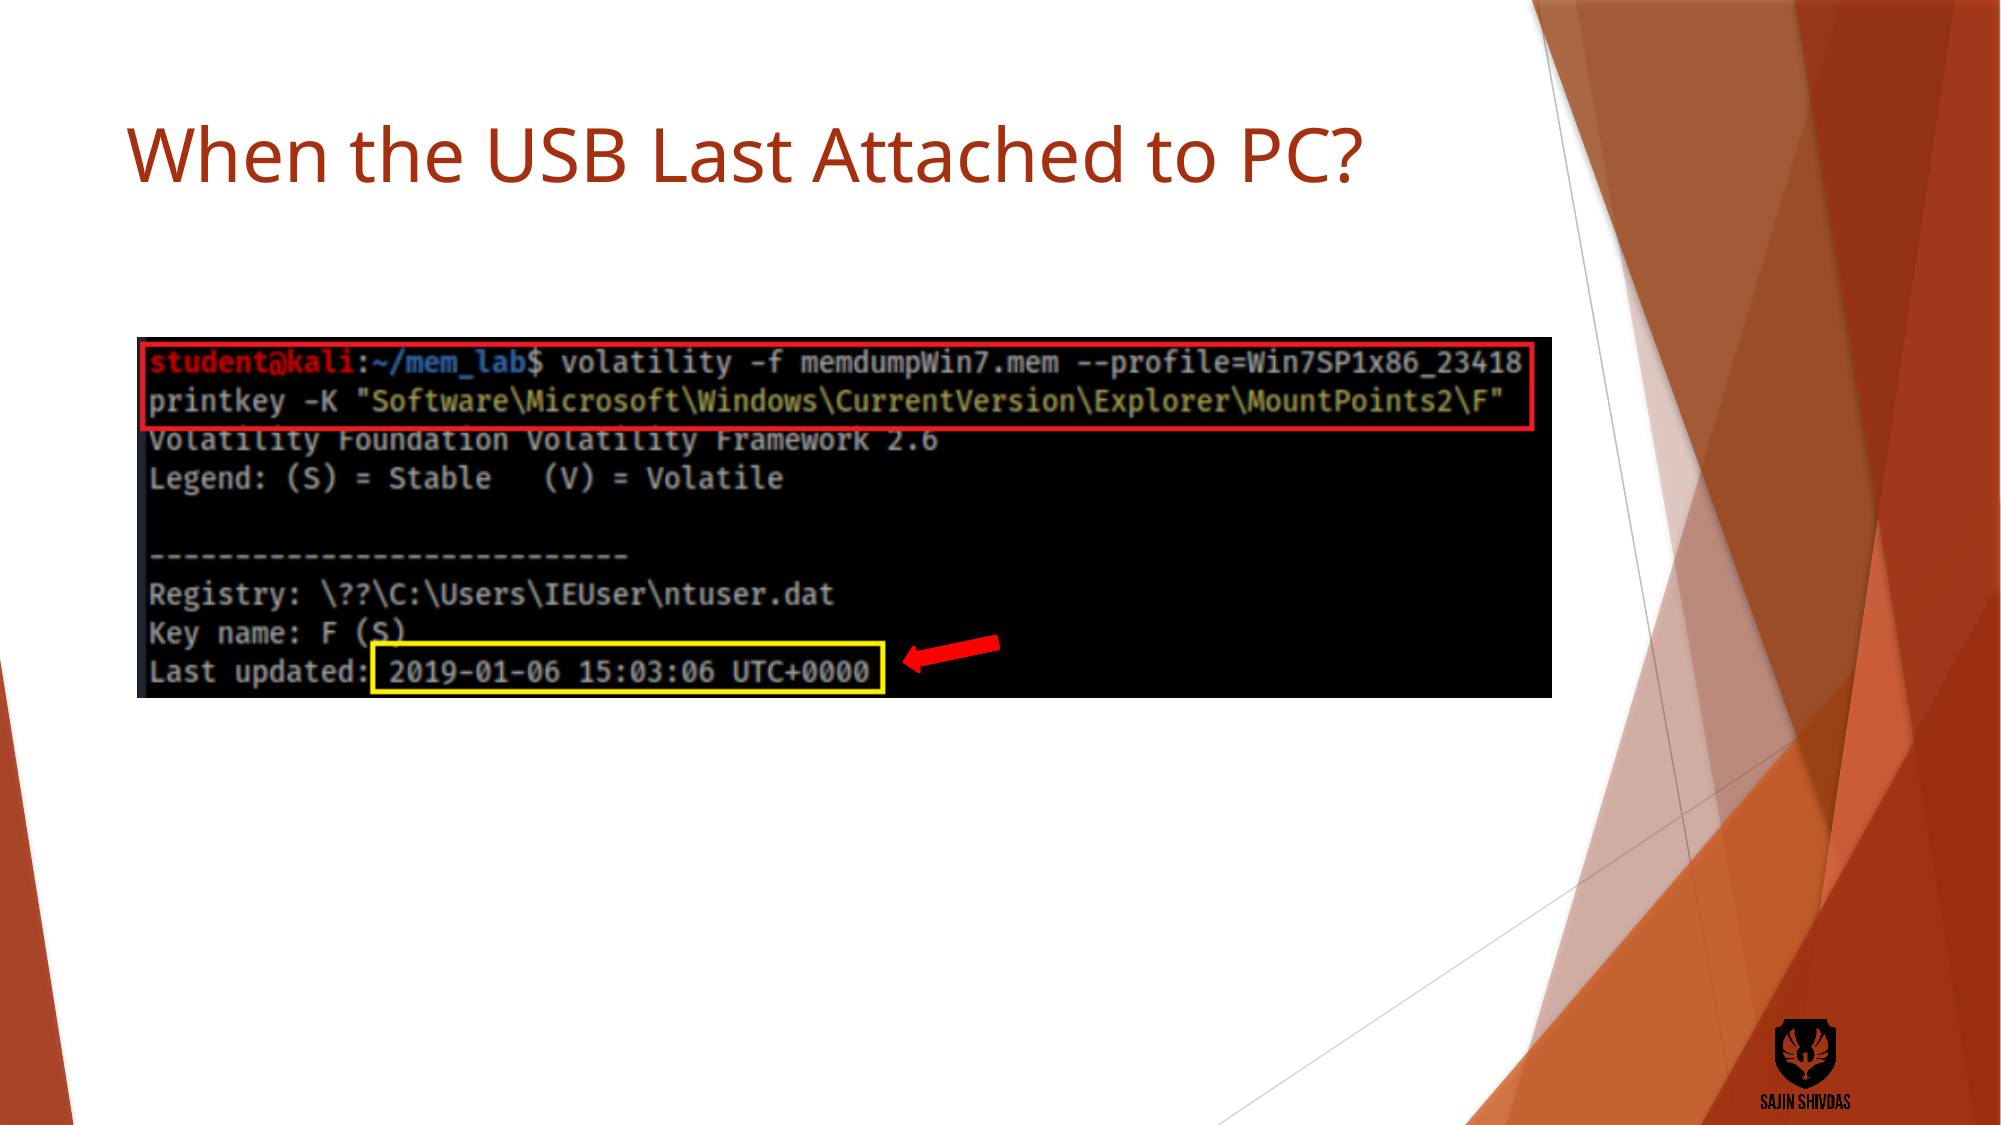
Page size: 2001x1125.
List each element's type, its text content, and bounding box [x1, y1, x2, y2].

title When the USB Last Attached to PC? [111, 99, 1522, 317]
picture [136, 337, 1552, 699]
picture [1750, 1009, 1863, 1121]
